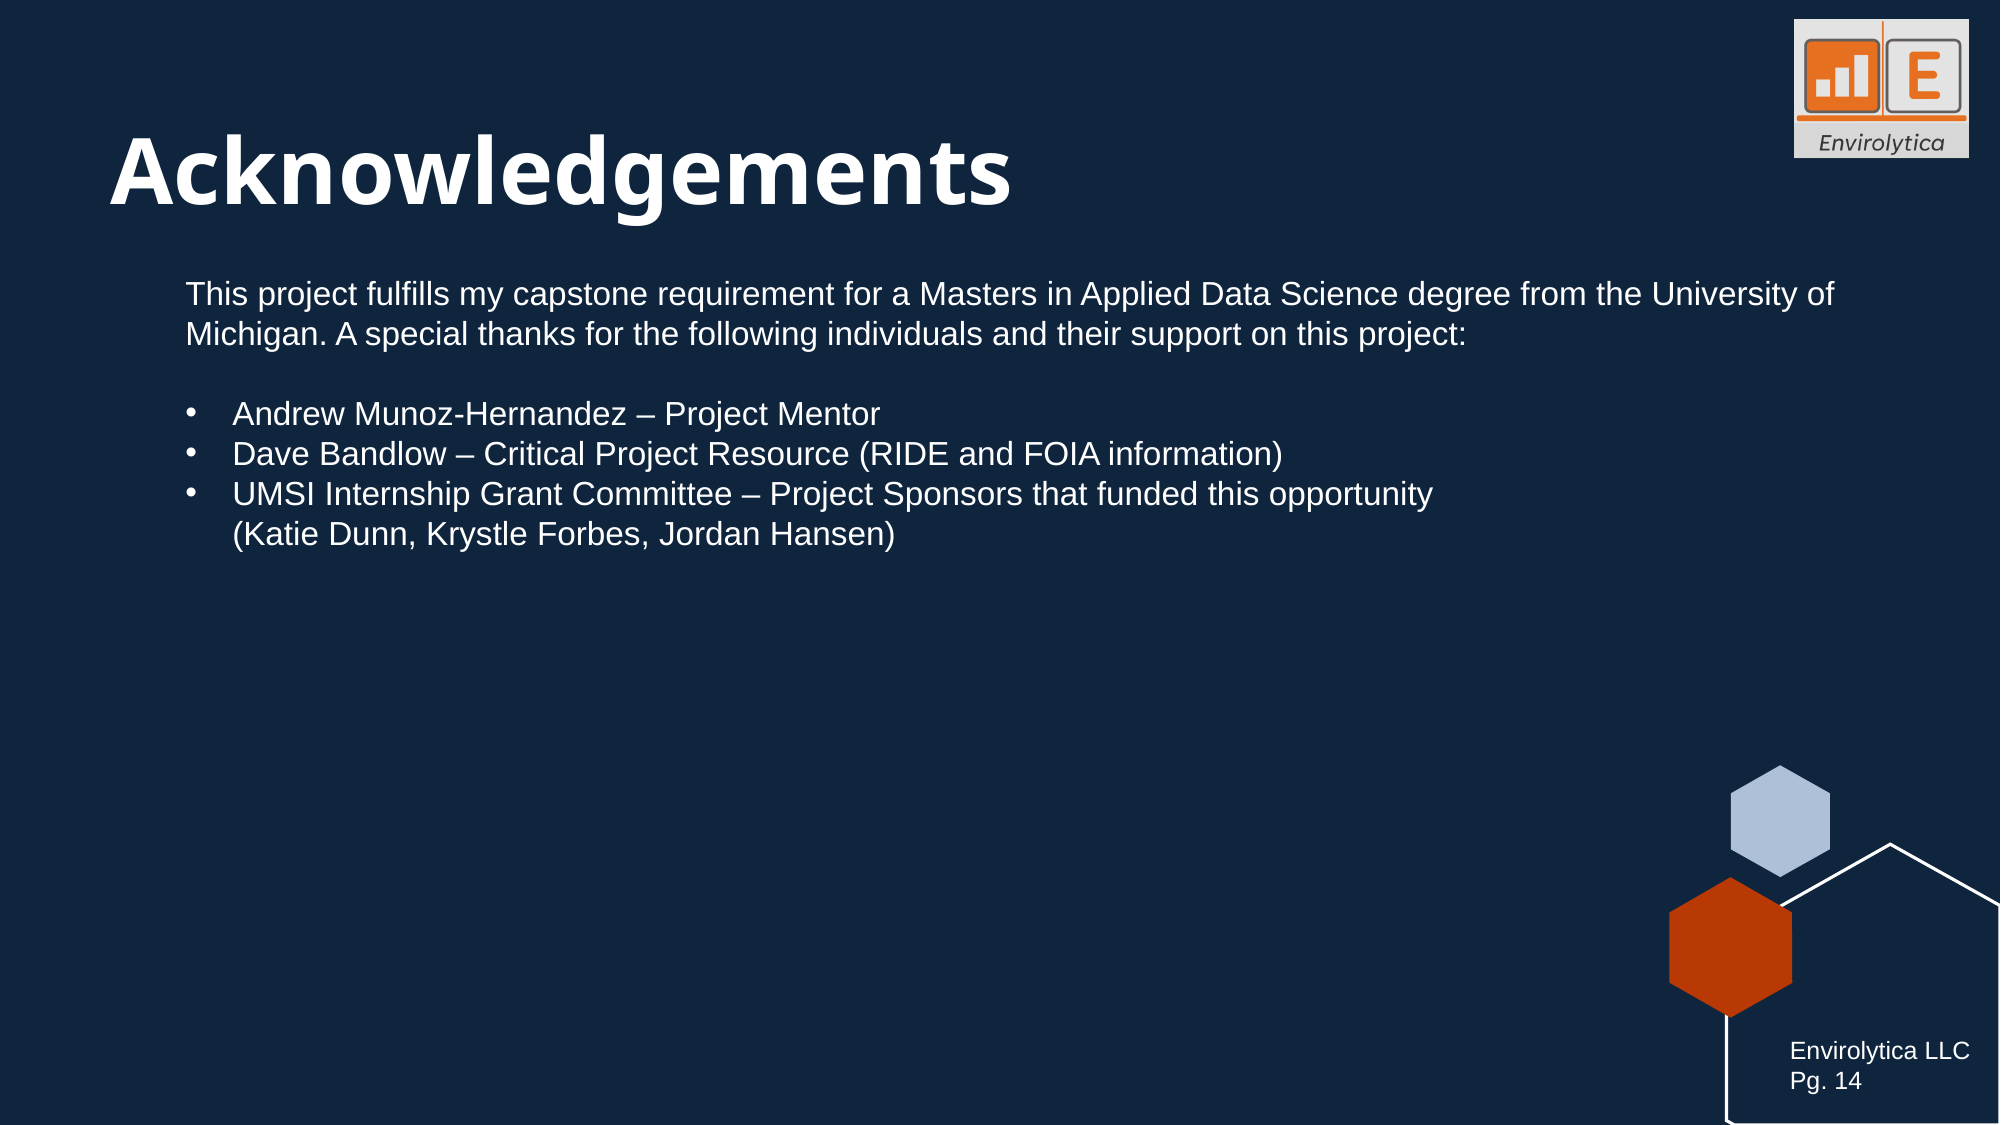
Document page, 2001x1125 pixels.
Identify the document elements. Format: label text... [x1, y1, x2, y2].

picture [1794, 19, 1969, 172]
title Acknowledgements [95, 118, 1882, 264]
text_box This project fulfills my capstone requirement for a Masters in Applied Data Science degree from the University of Michigan. A special thanks for the following individuals and their support on this project: Andrew Munoz-Hernandez – Project Mentor Dave Bandlow – Critical Project Resource (RIDE and FOIA information) UMSI Internship Grant Committee – Project Sponsors that funded this opportunity (Katie Dunn, Krystle Forbes, Jordan Hansen) [95, 264, 1882, 600]
footer Envirolytica LLC Pg. 14 [1774, 1035, 2000, 1095]
